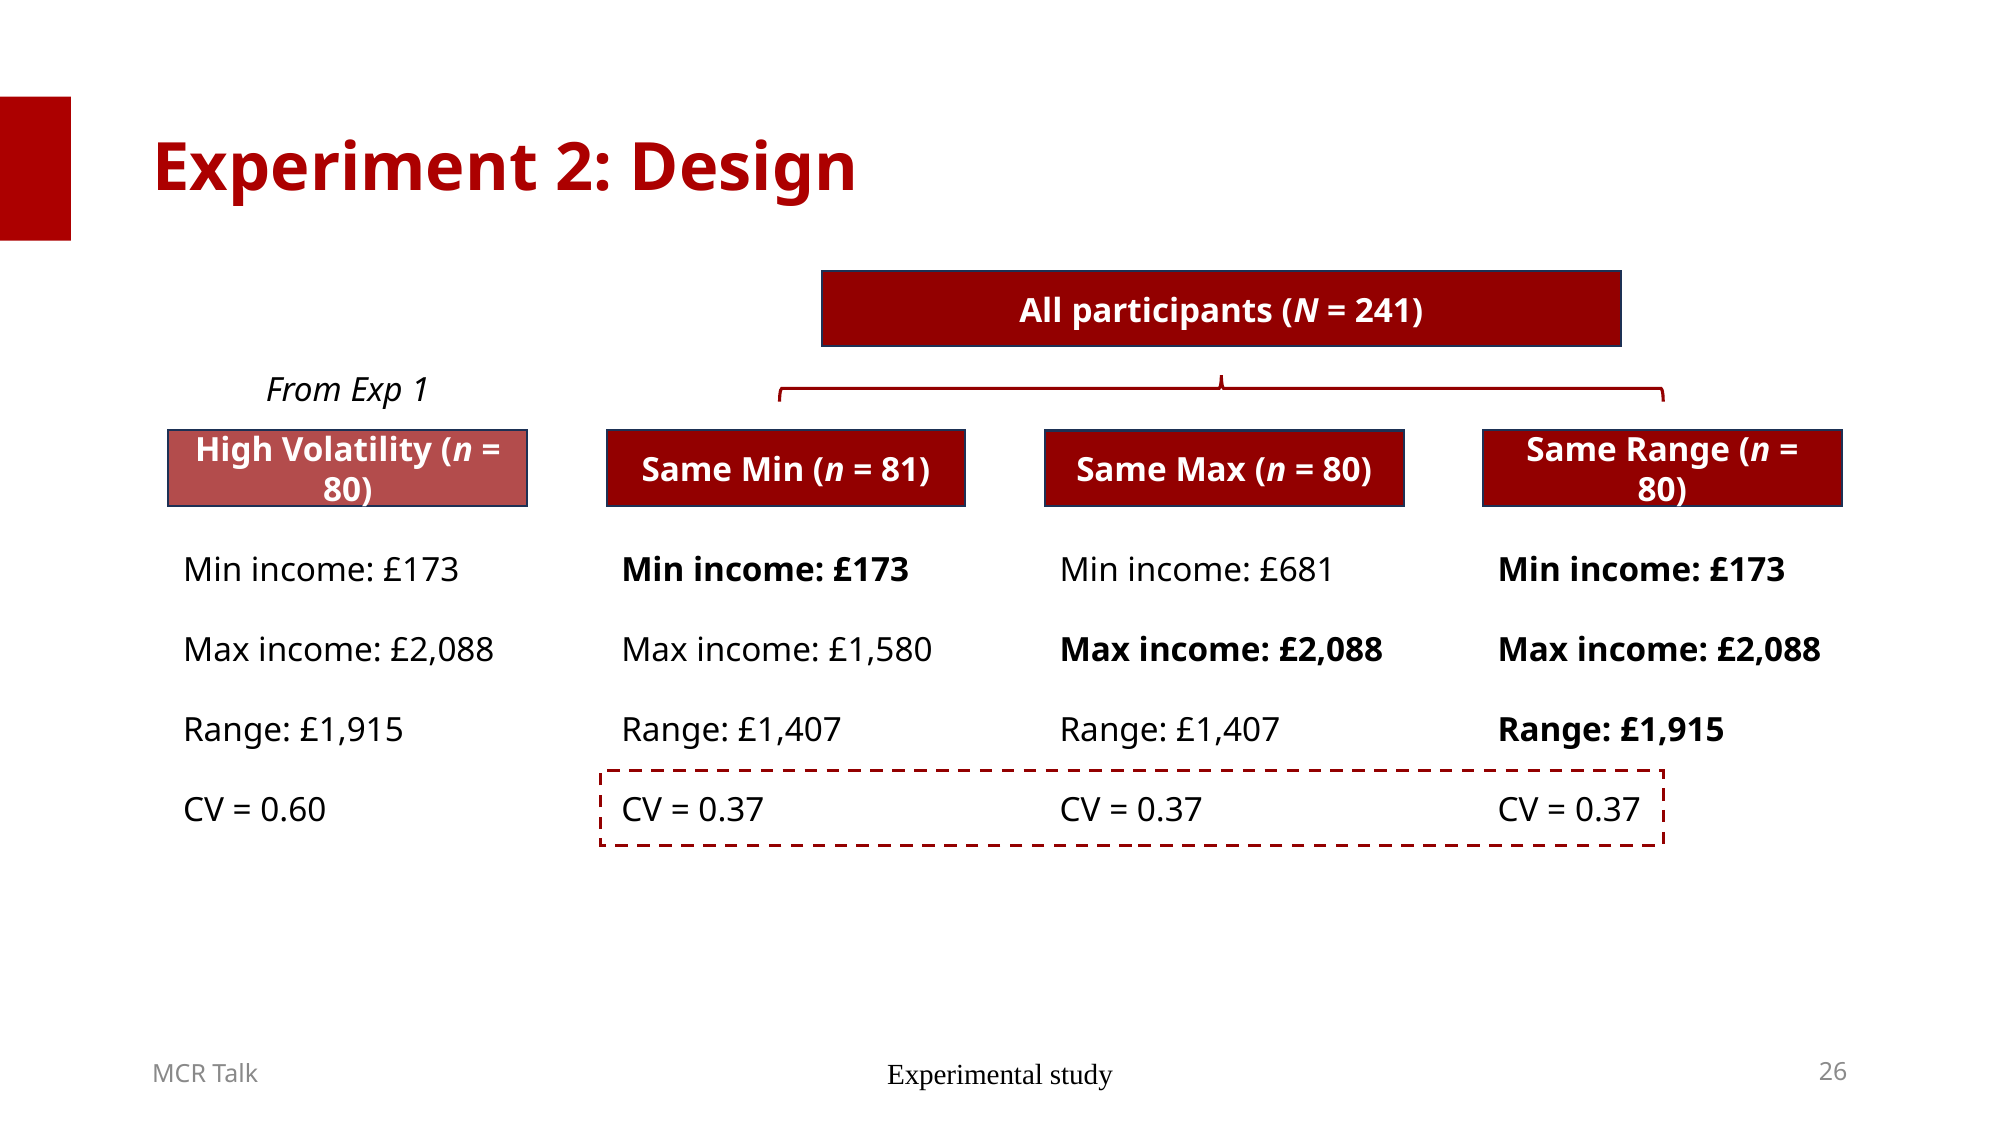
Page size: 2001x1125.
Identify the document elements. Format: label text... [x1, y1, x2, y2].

text_box From Exp 1 [250, 360, 445, 416]
text_box Same Max (n = 80) [1044, 429, 1405, 507]
text_box Min income: £681 Max income: £2,088 Range: £1,407 CV = 0.37 [1044, 541, 1404, 770]
text_box Min income: £173 Max income: £2,088 Range: £1,915 CV = 0.60 [168, 541, 528, 836]
text_box All participants (N = 241) [821, 270, 1622, 347]
text_box Same Min (n = 81) [606, 429, 966, 507]
text_box Min income: £173 Max income: £1,580 Range: £1,407 CV = 0.37 [606, 541, 966, 770]
text_box Min income: £173 Max income: £2,088 Range: £1,915 CV = 0.37 [1482, 541, 1842, 836]
title Experiment 2: Design [137, 59, 1863, 278]
text_box Same Range (n = 80) [1482, 429, 1843, 507]
text_box [599, 769, 1664, 847]
slide_number 26 [1412, 1042, 1863, 1103]
text_box [778, 375, 1664, 402]
text_box High Volatility (n = 80) [167, 429, 528, 507]
footer Experimental study [662, 1042, 1338, 1103]
